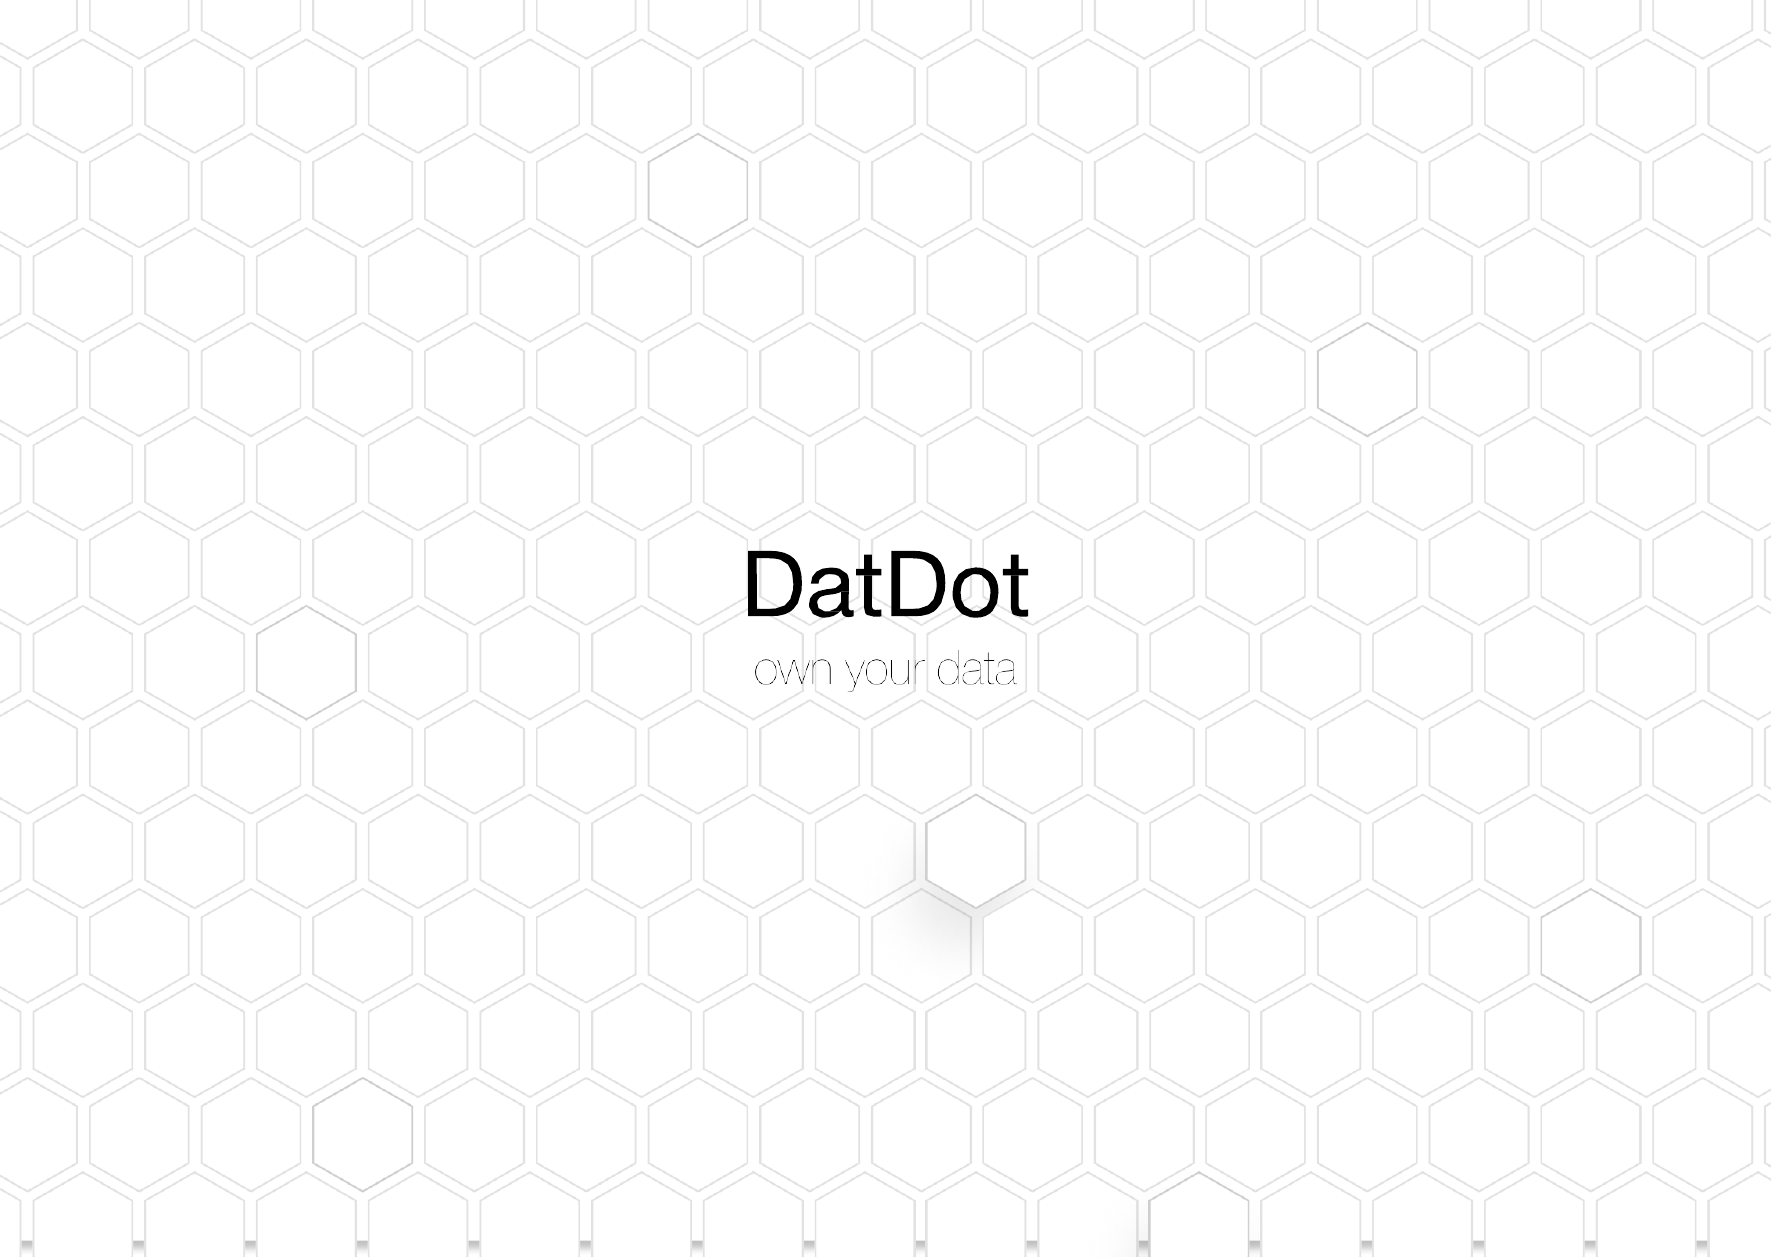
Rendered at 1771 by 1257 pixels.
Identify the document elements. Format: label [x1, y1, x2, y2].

text_box [0, 0, 1771, 1257]
